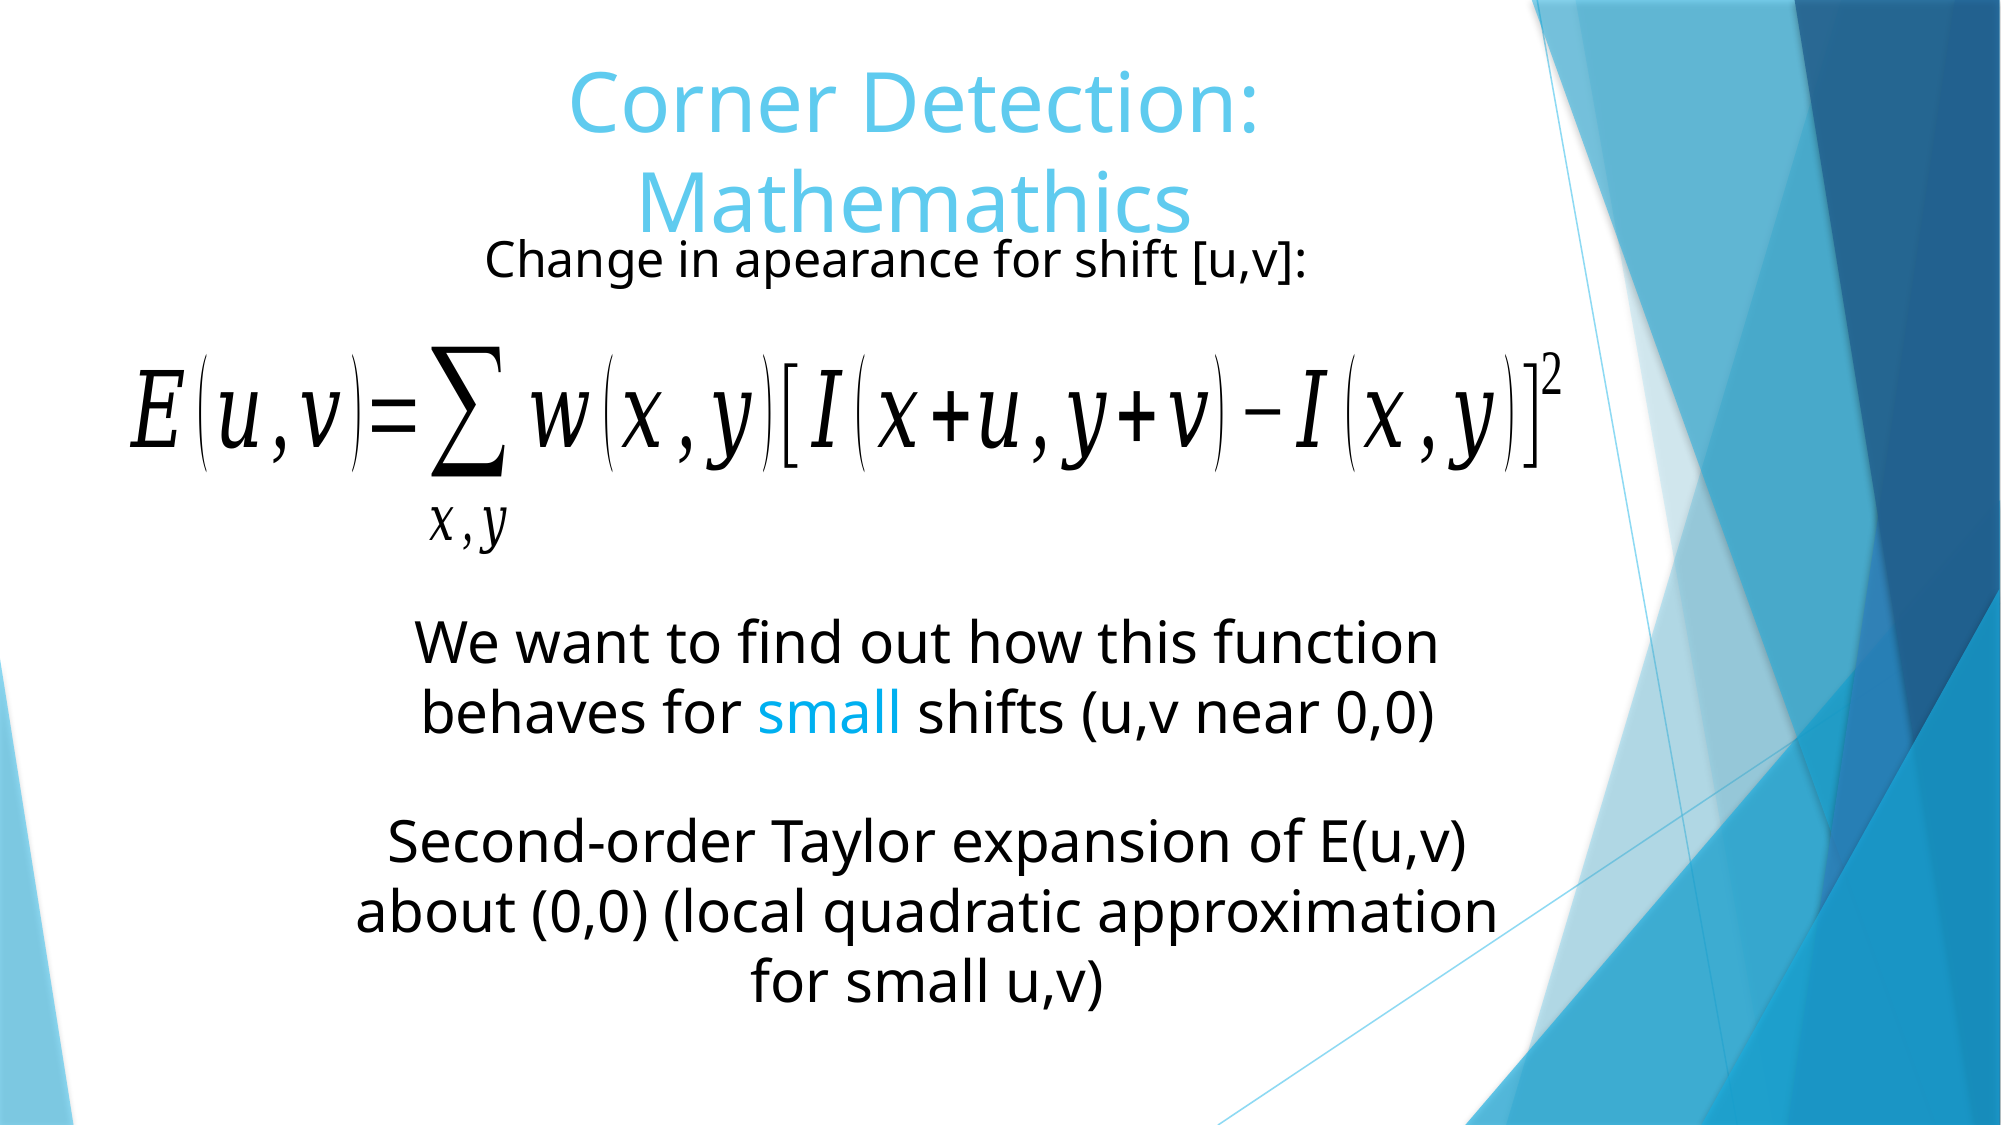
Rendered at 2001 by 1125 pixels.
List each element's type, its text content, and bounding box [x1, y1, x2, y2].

text_box Second-order Taylor expansion of E(u,v) about (0,0) (local quadratic approximation for small u,v) [327, 796, 1528, 1022]
text_box We want to find out how this function behaves for small shifts (u,v near 0,0) [387, 597, 1468, 753]
text_box Change in apearance for shift [u,v]: [469, 219, 1350, 295]
title Corner Detection: Mathemathics [264, 41, 1565, 258]
